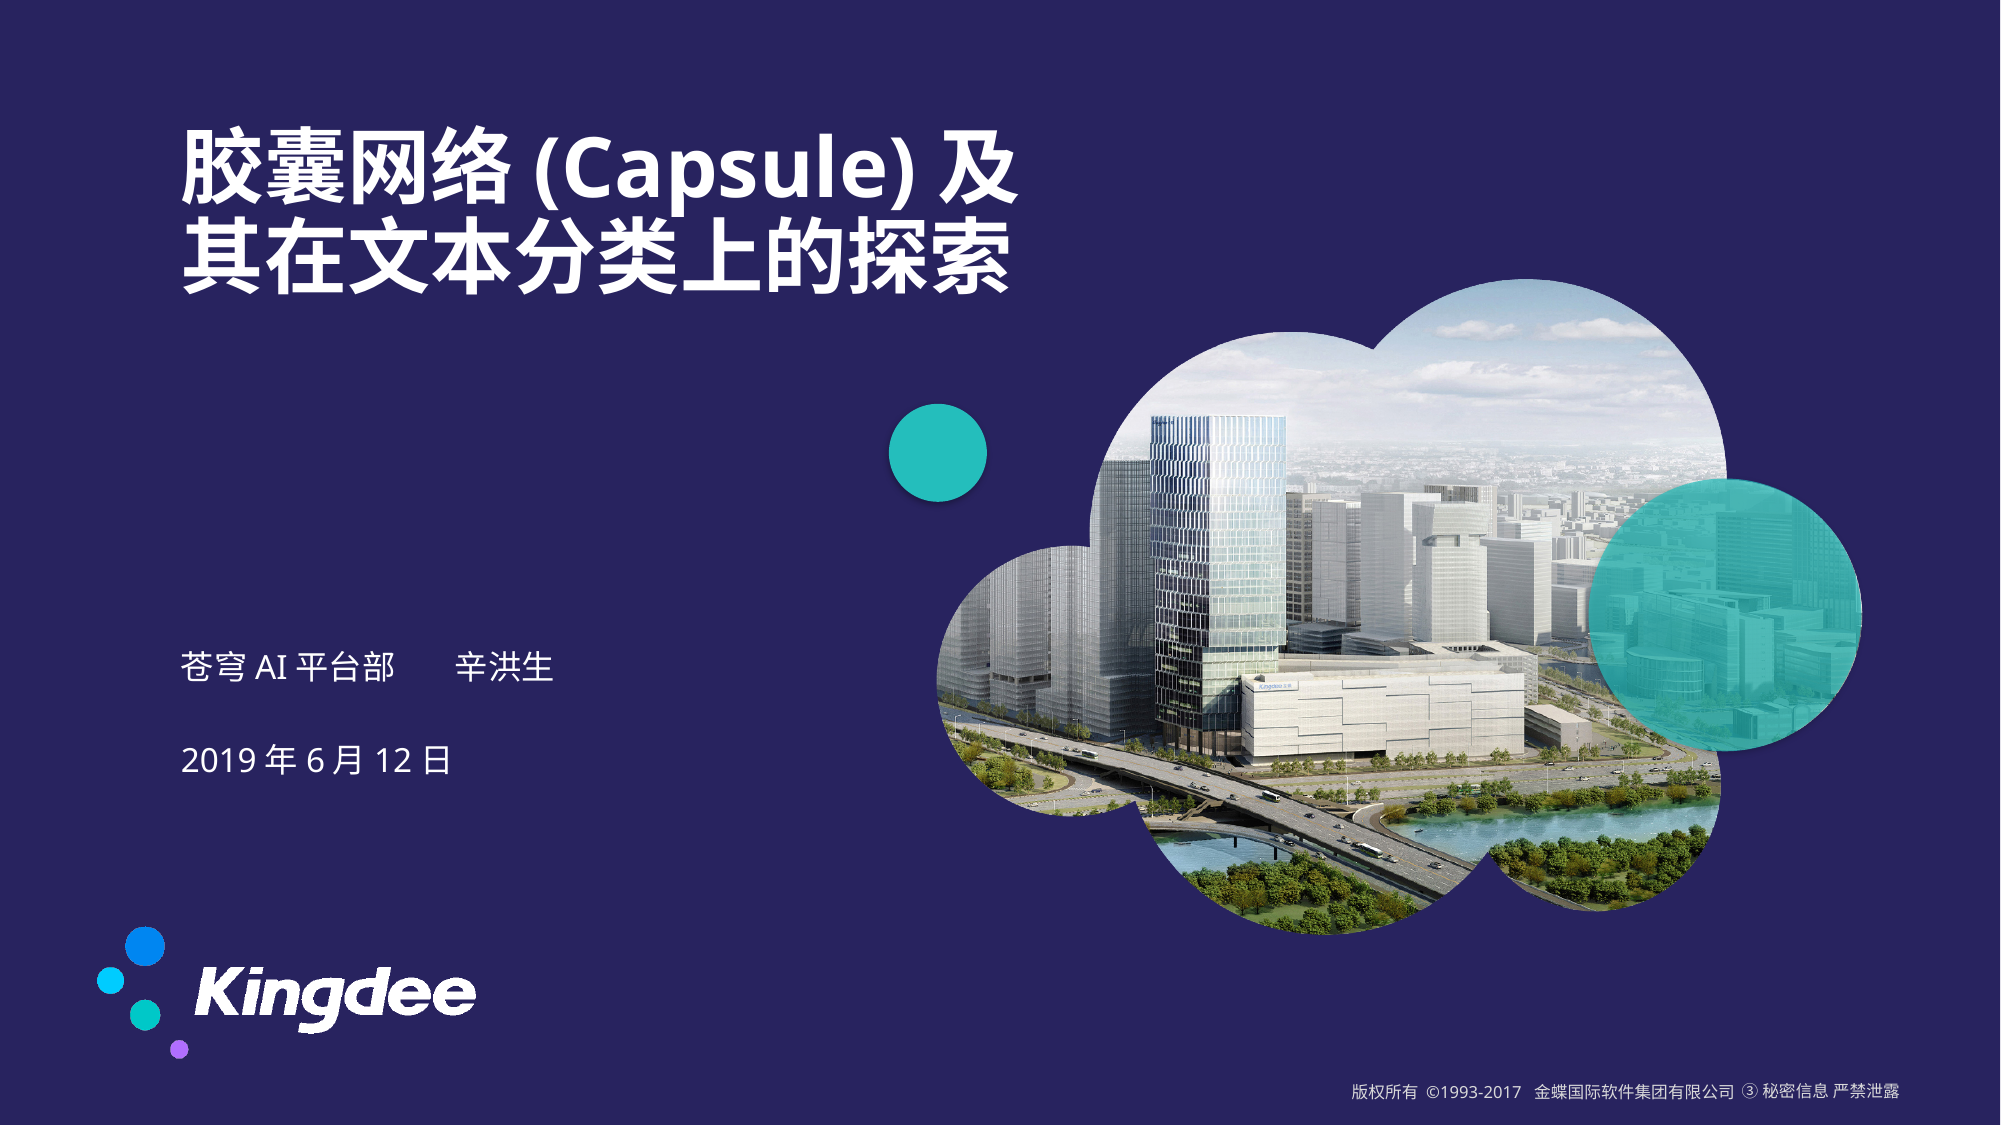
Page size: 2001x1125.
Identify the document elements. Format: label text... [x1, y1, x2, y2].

list 苍穹AI平台部 辛洪生 2019年6月12日 [165, 638, 1038, 789]
title 胶囊网络(Capsule)及其在文本分类上的探索 [165, 117, 1085, 536]
picture [0, 0, 2001, 1125]
